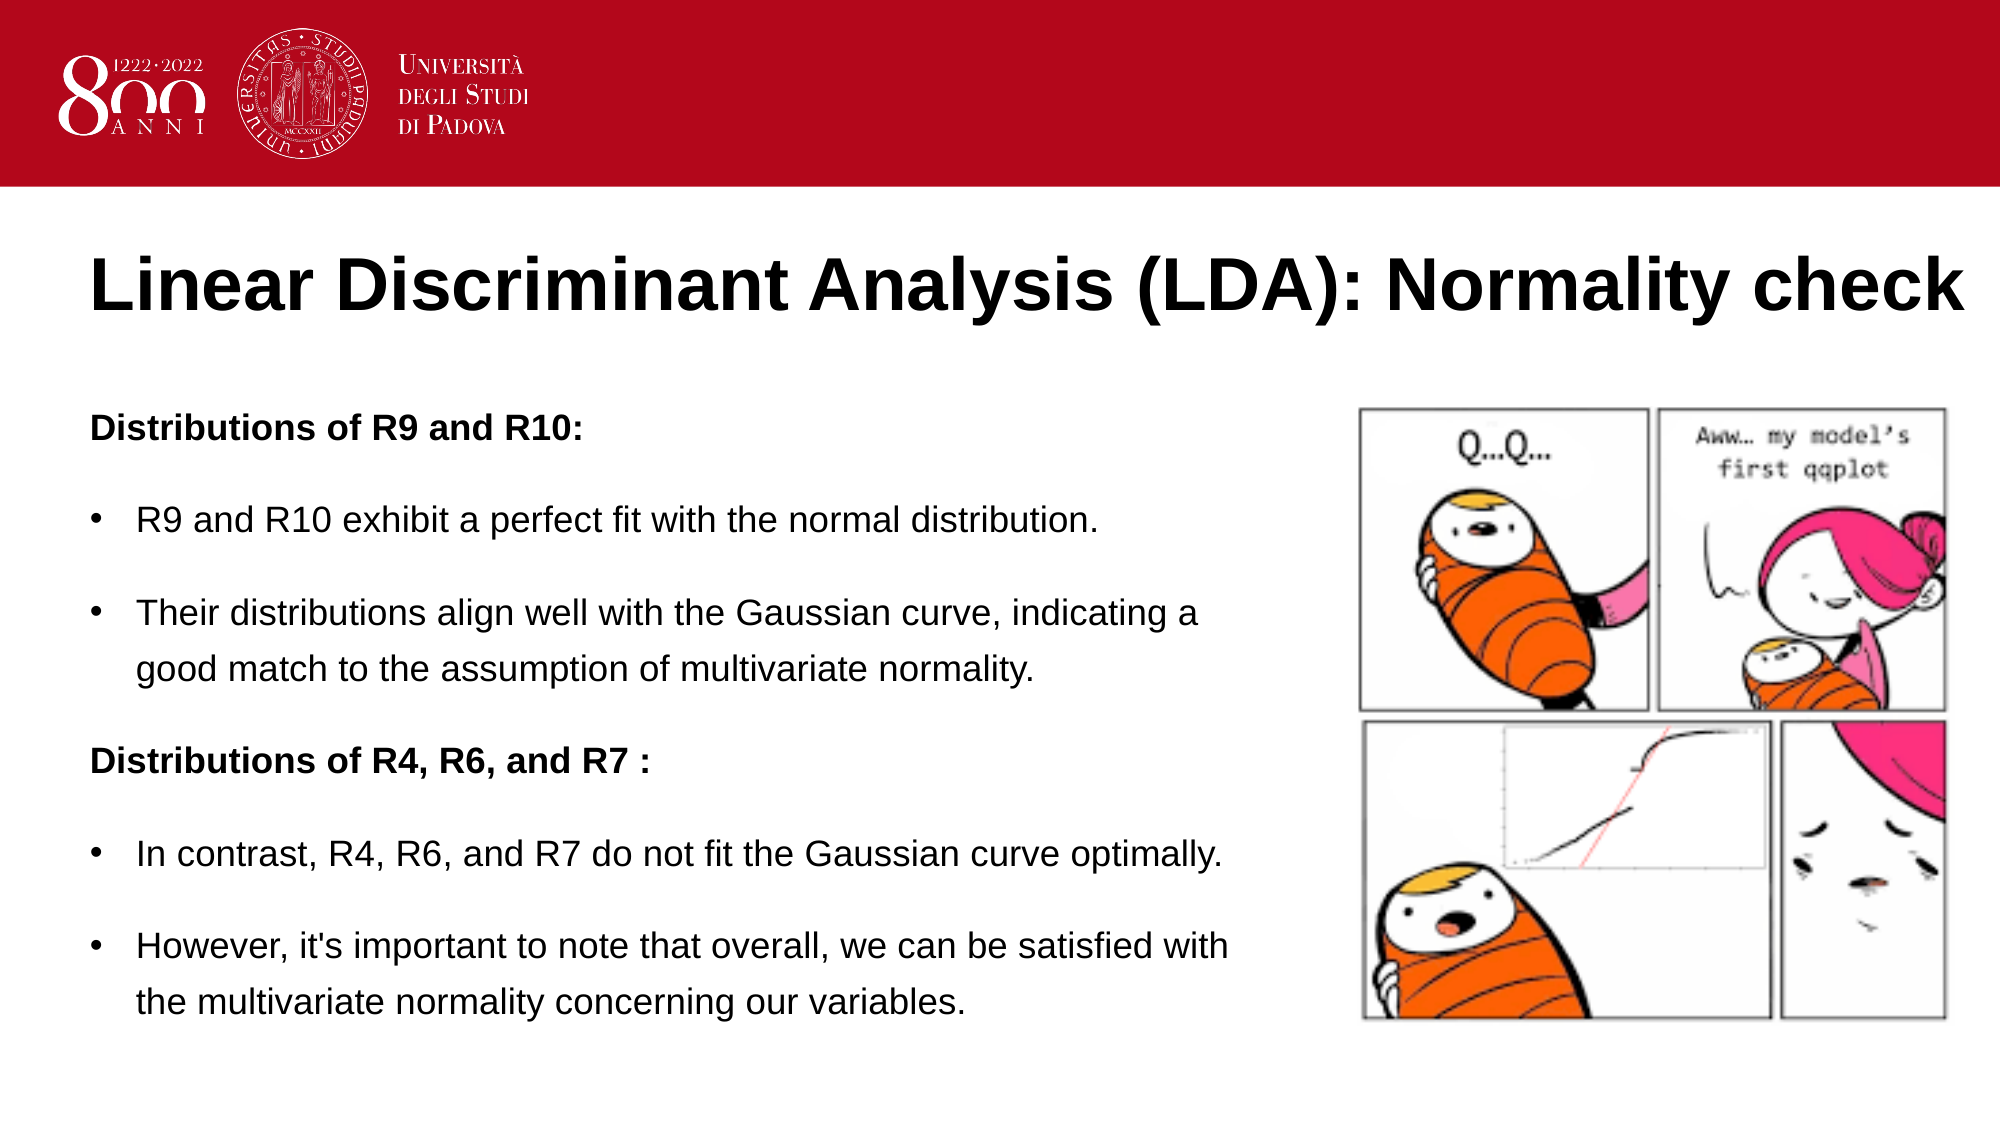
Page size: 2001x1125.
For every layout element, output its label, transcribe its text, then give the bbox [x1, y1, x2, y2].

picture [1357, 406, 1955, 1028]
title Linear Discriminant Analysis (LDA): Normality check [74, 189, 2000, 384]
list Distributions of R9 and R10: R9 and R10 exhibit a perfect fit with the normal distribution. Their distributions align well with the Gaussian curve, indicating a good match to the assumption of multivariate normality. Distributions of R4, R6, and R7 : In contrast, R4, R6, and R7 do not fit the Gaussian curve optimally. However, it's important to note that overall, we can be satisfied with the multivariate normality concerning our variables. [74, 384, 1252, 1081]
